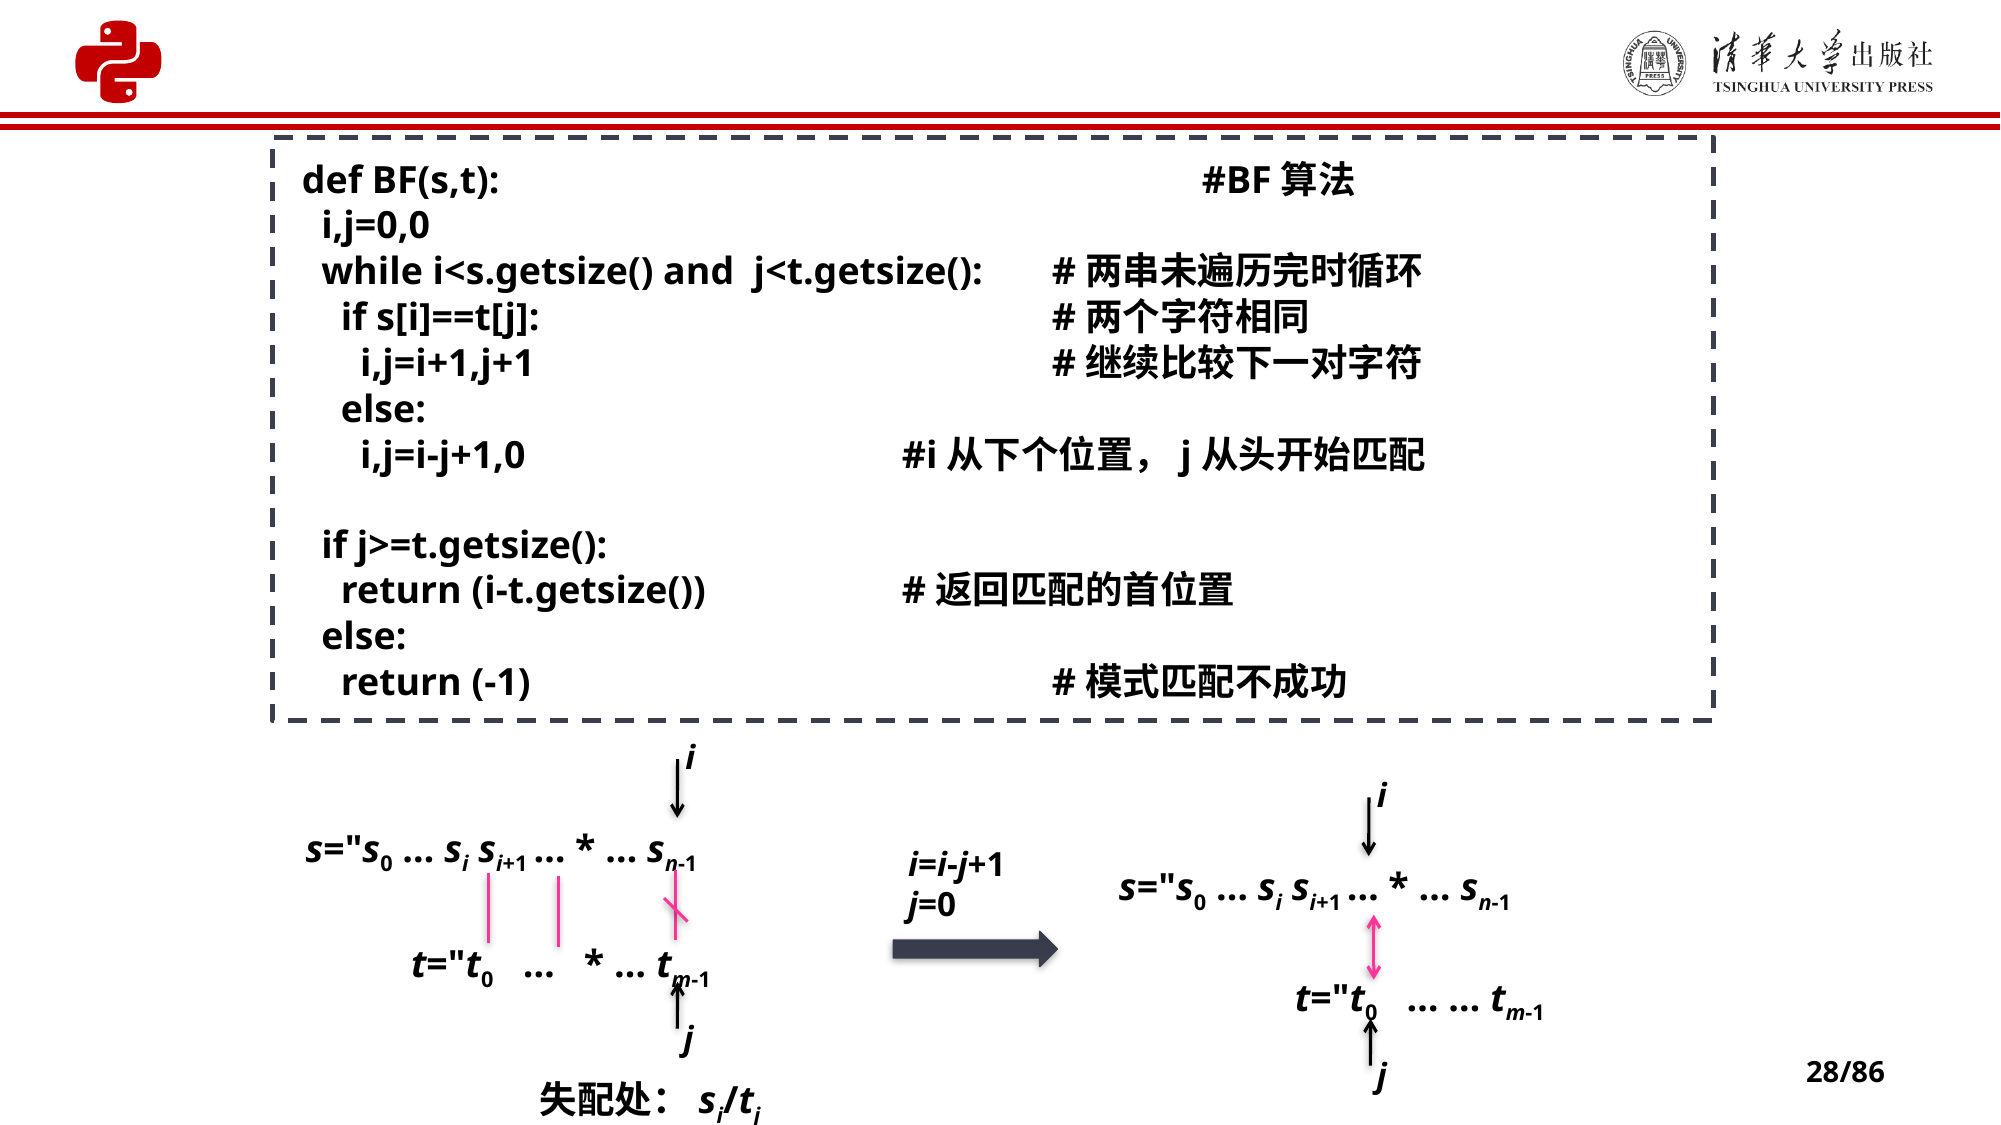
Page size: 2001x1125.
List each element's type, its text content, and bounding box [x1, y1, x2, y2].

slide_number 28/86 [1730, 1042, 1900, 1103]
text_box def BF(s,t): #BF算法 i,j=0,0 while i<s.getsize() and j<t.getsize(): #两串未遍历完时循环 if s[i]==t[j]: #两个字符相同 i,j=i+1,j+1 #继续比较下一对字符 else: i,j=i-j+1,0 #i从下个位置，j从头开始匹配 if j>=t.getsize(): return (i-t.getsize()) #返回匹配的首位置 else: return (-1) #模式匹配不成功 [270, 135, 1716, 723]
text_box 失配处：si/tj [525, 1074, 854, 1125]
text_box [290, 728, 913, 1066]
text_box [893, 767, 1726, 1103]
